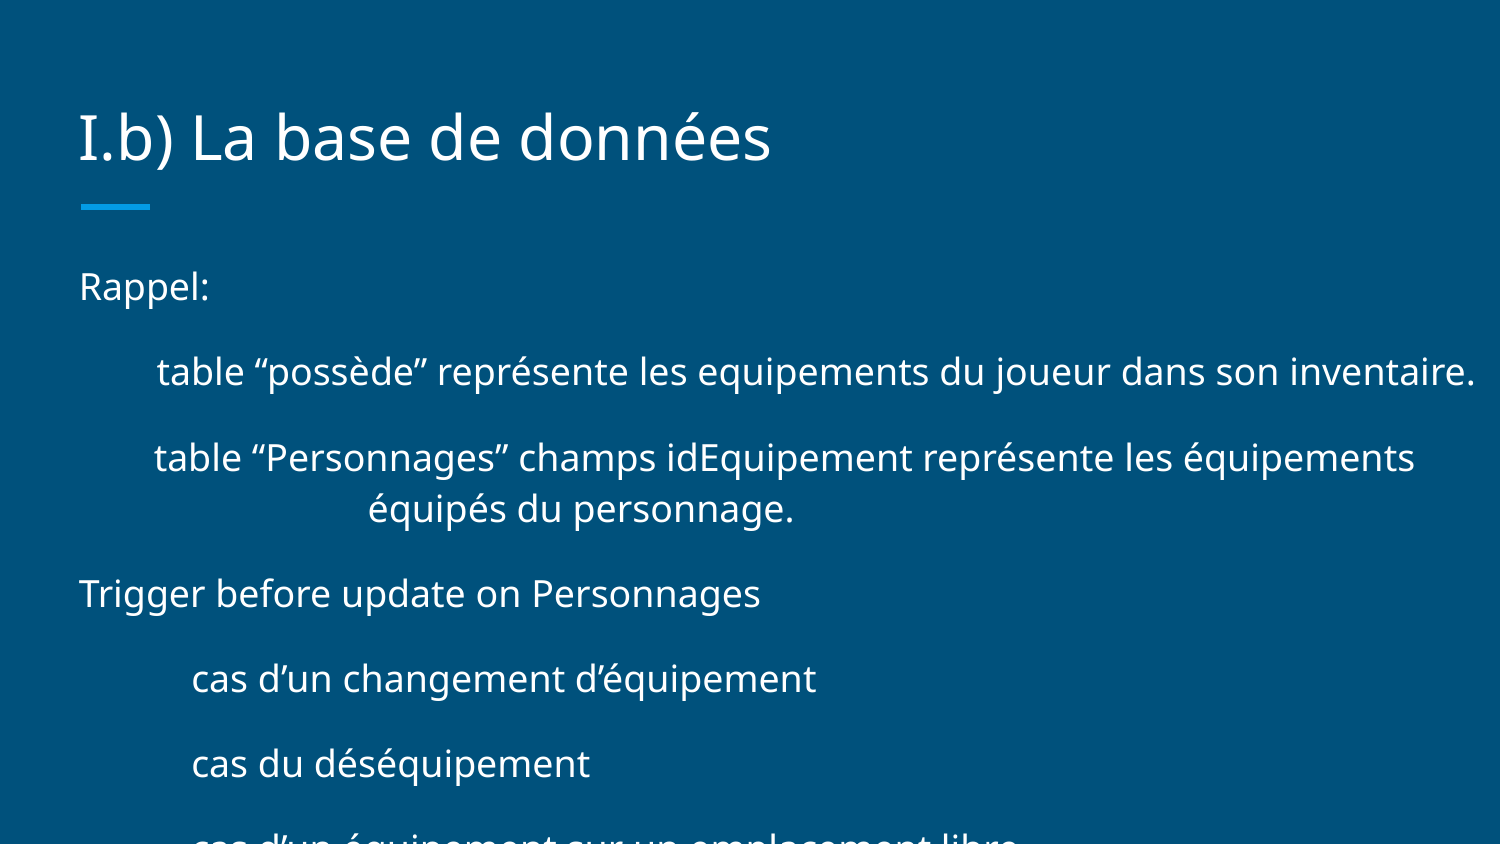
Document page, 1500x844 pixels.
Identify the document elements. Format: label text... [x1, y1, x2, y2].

title I.b) La base de données [63, 75, 1437, 188]
list Rappel: table “possède” représente les equipements du joueur dans son inventaire. table “Personnages” champs idEquipement représente les équipements équipés du personnage. Trigger before update on Personnages cas d’un changement d’équipement cas du déséquipement cas d’un équipement sur un emplacement libre [63, 241, 1500, 844]
